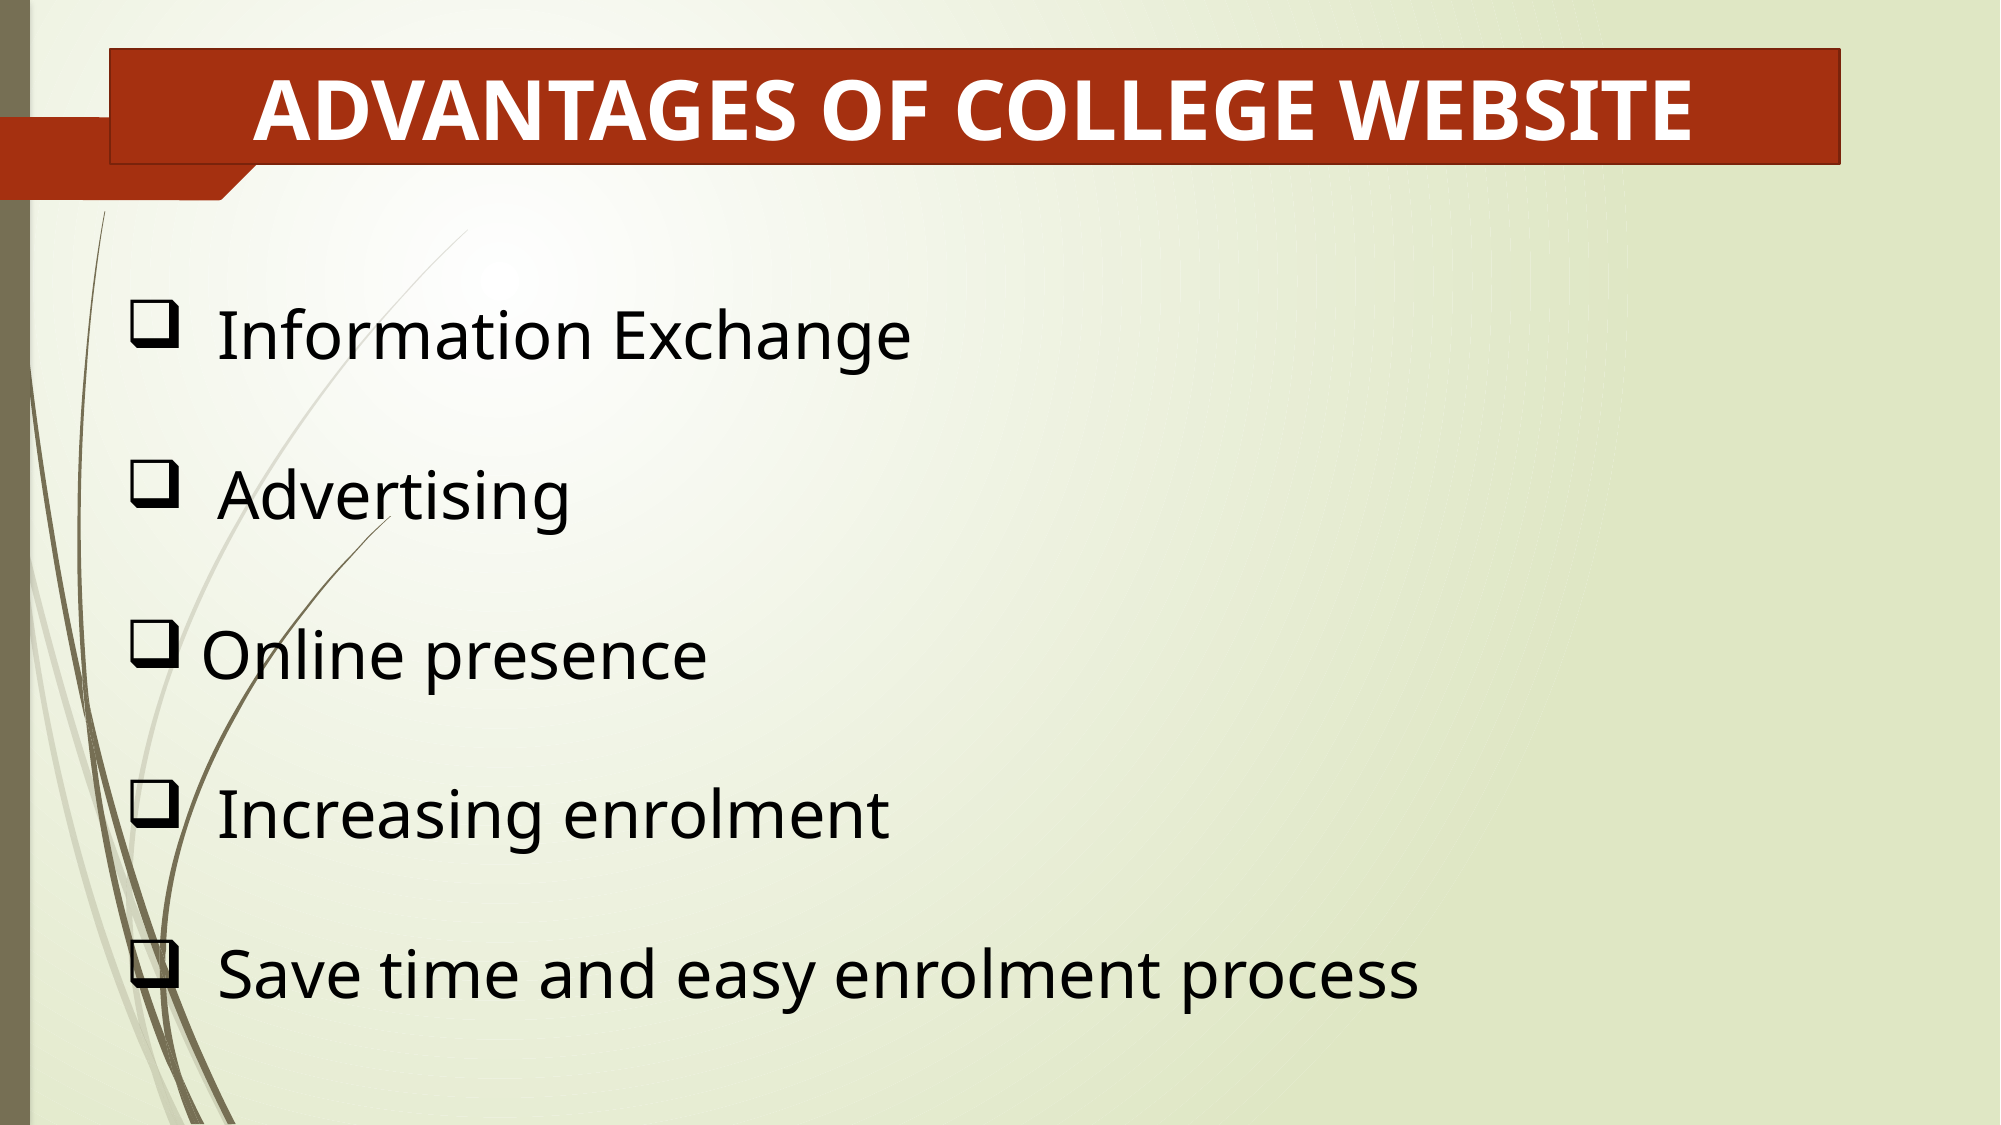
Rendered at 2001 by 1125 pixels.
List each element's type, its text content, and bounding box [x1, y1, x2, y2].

text_box ADVANTAGES OF COLLEGE WEBSITE [109, 48, 1841, 165]
text_box Information Exchange Advertising Online presence Increasing enrolment Save time and easy enrolment process [110, 145, 1592, 1120]
